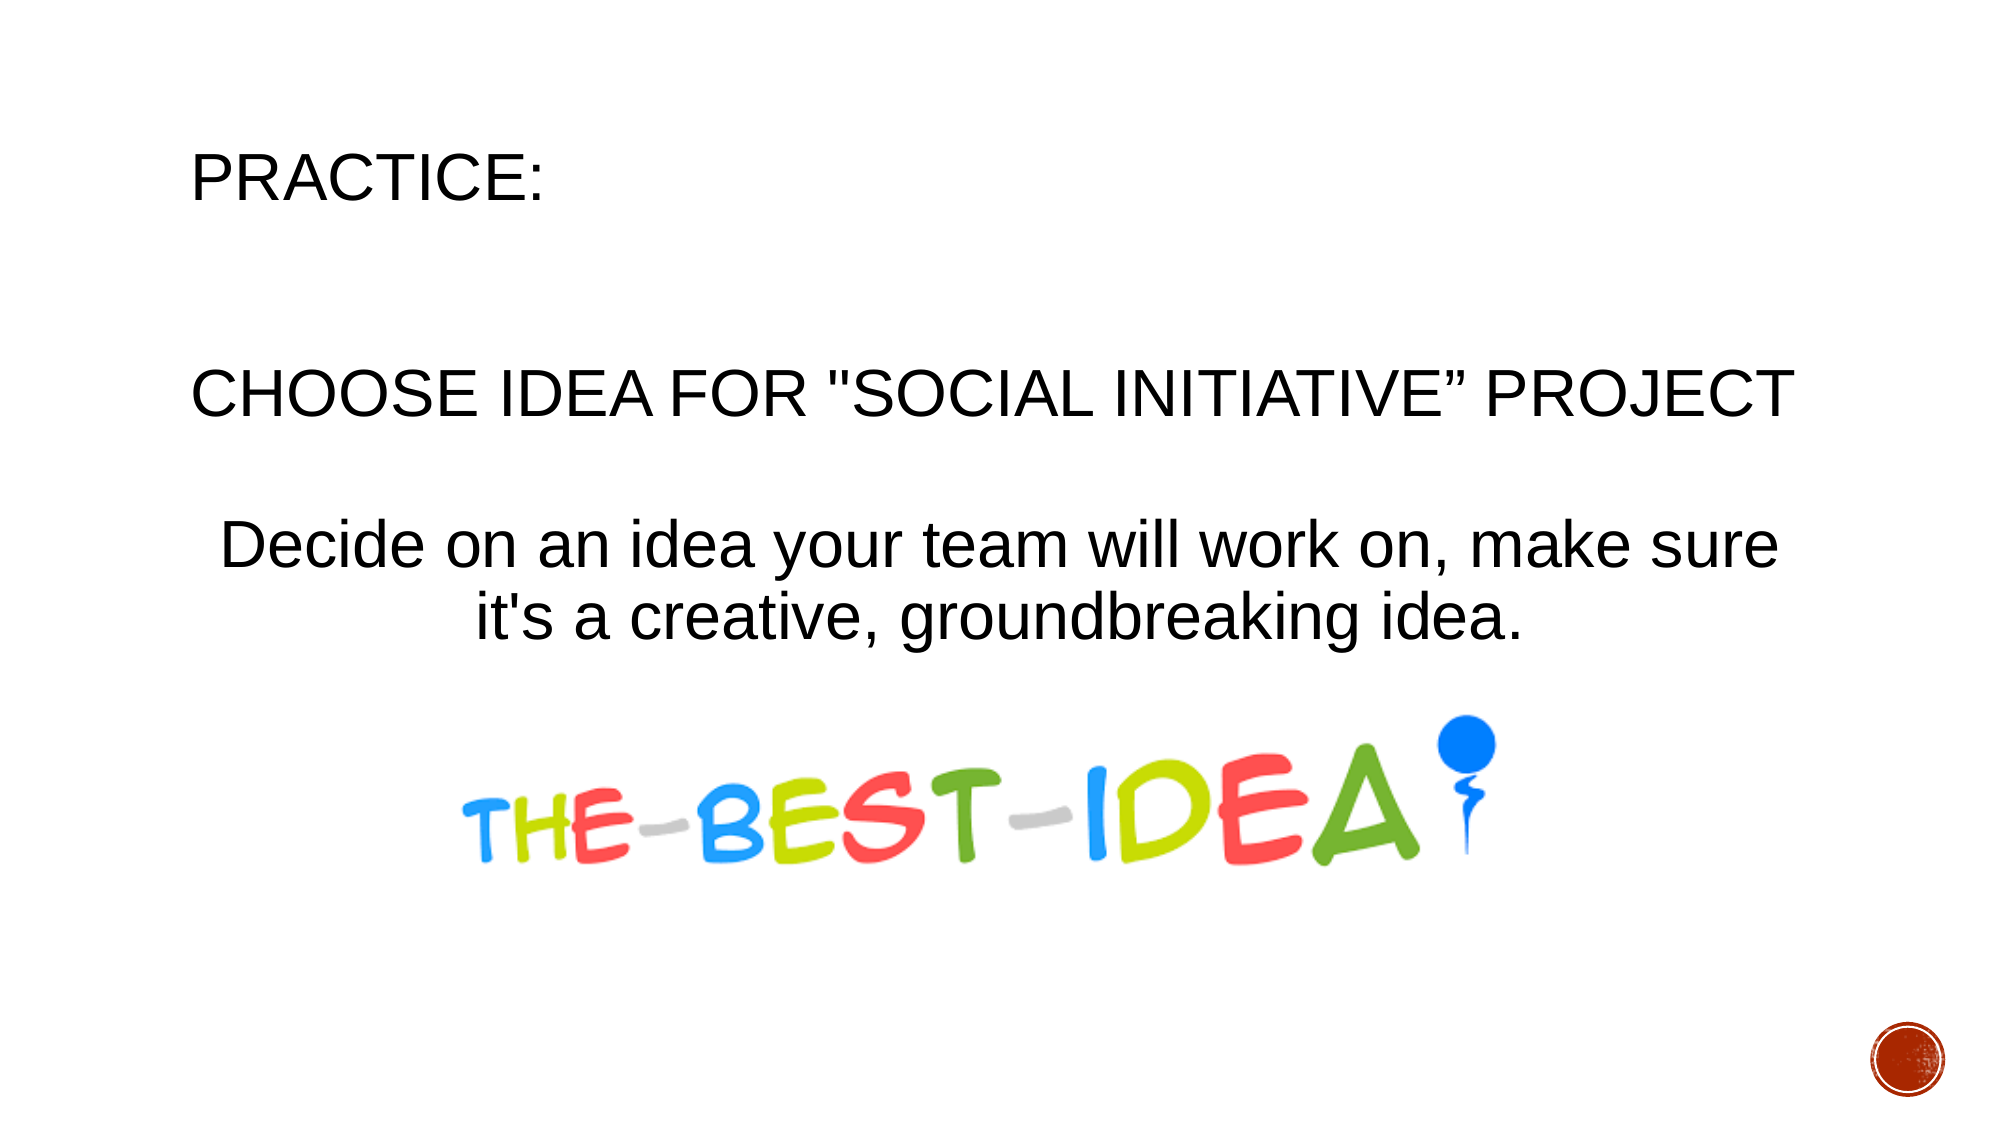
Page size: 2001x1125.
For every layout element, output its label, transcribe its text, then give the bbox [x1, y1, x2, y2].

list Decide on an idea your team will work on, make sure it's a creative, groundbreaking idea. [175, 502, 1826, 747]
title PRACTICE: CHOOSE IDEA FOR "SOCIAL INITIATIVE” PROJECT [175, 112, 1826, 462]
picture [456, 706, 1545, 870]
picture [1870, 1021, 1946, 1097]
